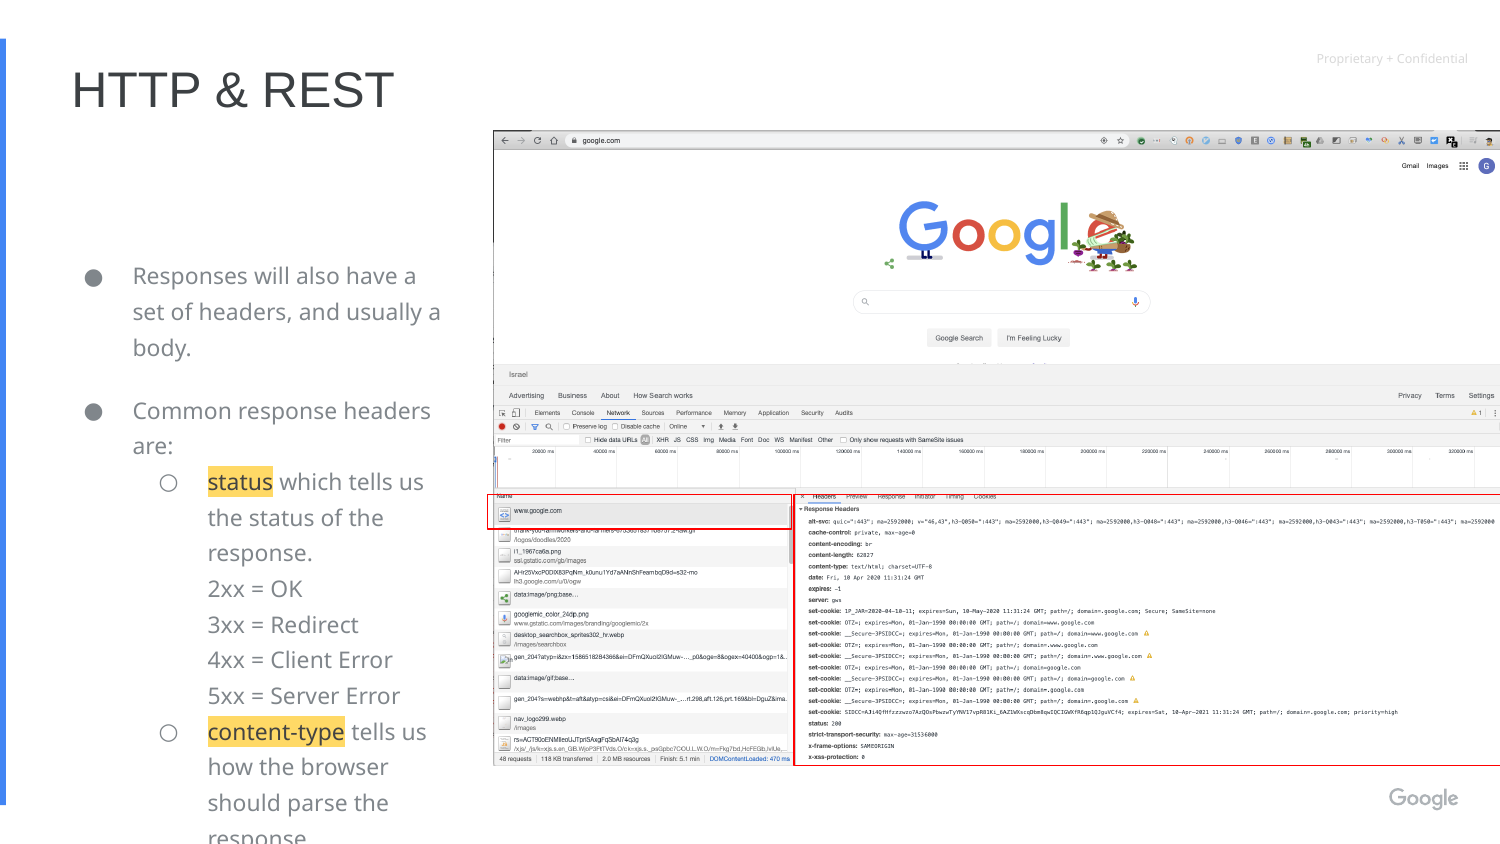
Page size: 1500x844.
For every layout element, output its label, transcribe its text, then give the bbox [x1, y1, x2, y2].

text_box HTTP & REST [56, 42, 680, 131]
picture [493, 130, 1500, 766]
text_box Responses will also have a set of headers, and usually a body. Common response headers are: status which tells us the status of the response. 2xx = OK 3xx = Redirect 4xx = Client Error 5xx = Server Error content-type tells us how the browser should parse the response [54, 250, 448, 387]
